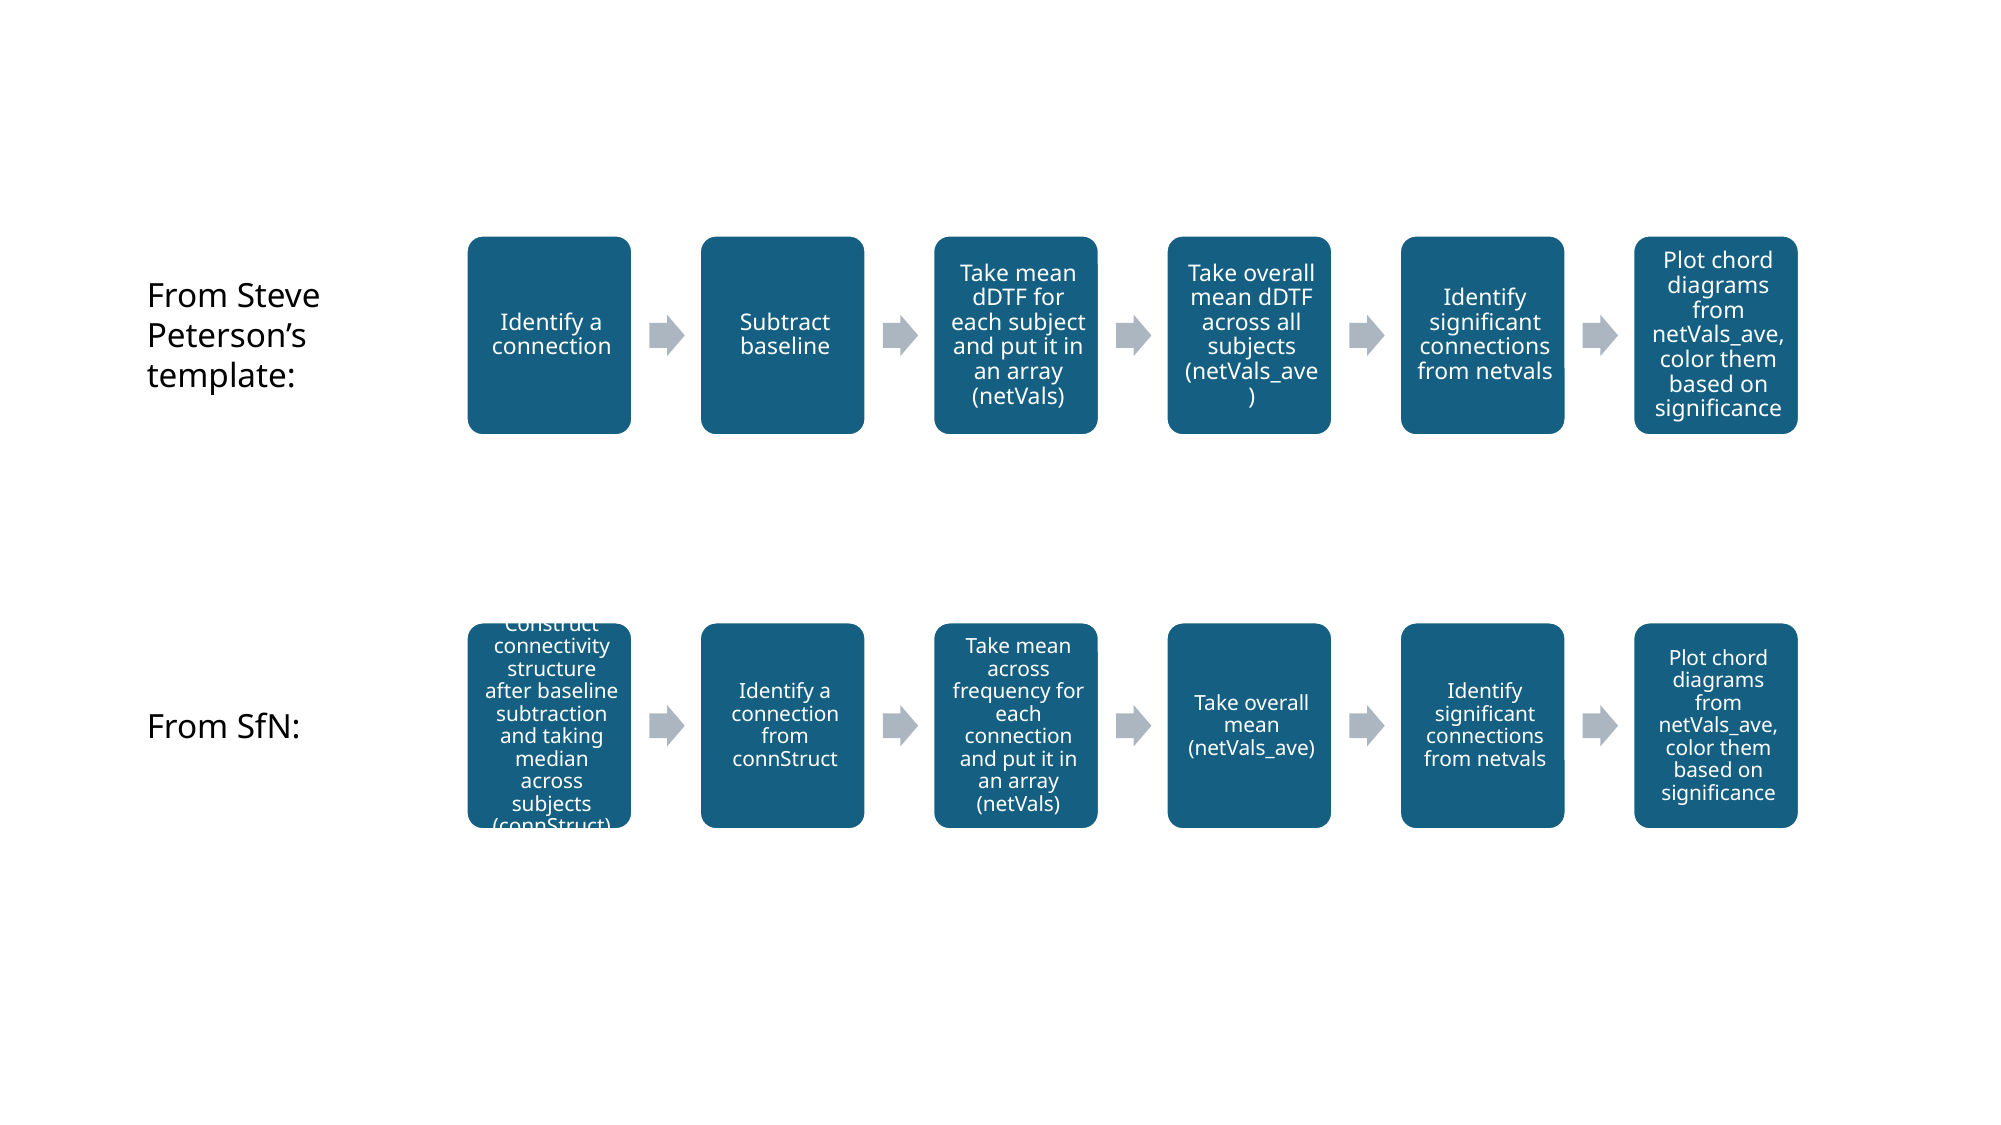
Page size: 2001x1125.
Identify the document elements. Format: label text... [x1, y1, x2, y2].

text_box From SfN: [132, 697, 391, 753]
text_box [465, 0, 1800, 280]
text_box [465, 280, 1800, 1125]
text_box From Steve Peterson’s template: [132, 267, 391, 402]
